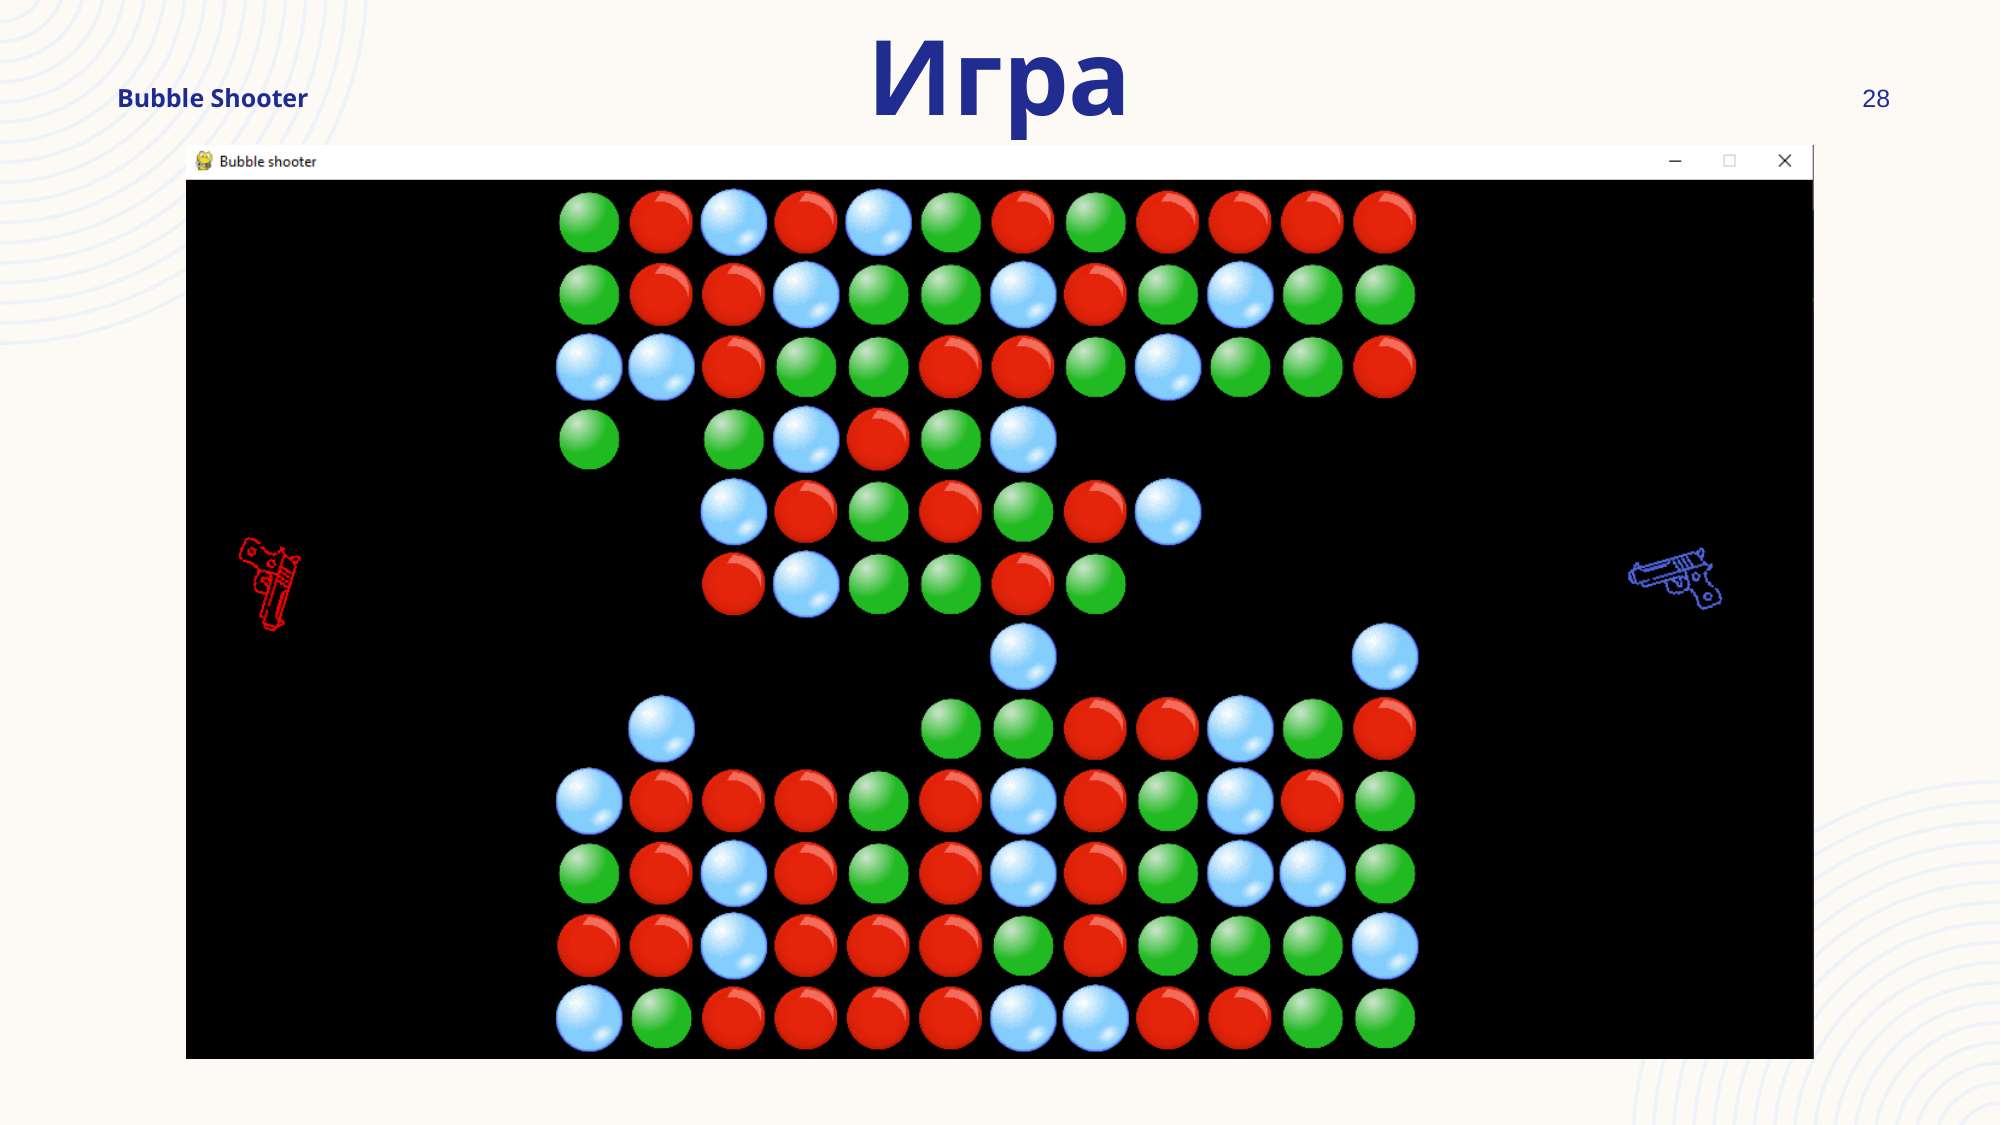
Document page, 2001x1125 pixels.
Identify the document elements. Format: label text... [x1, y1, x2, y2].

picture [186, 145, 1814, 1059]
text_box Игра [0, 4, 2000, 144]
